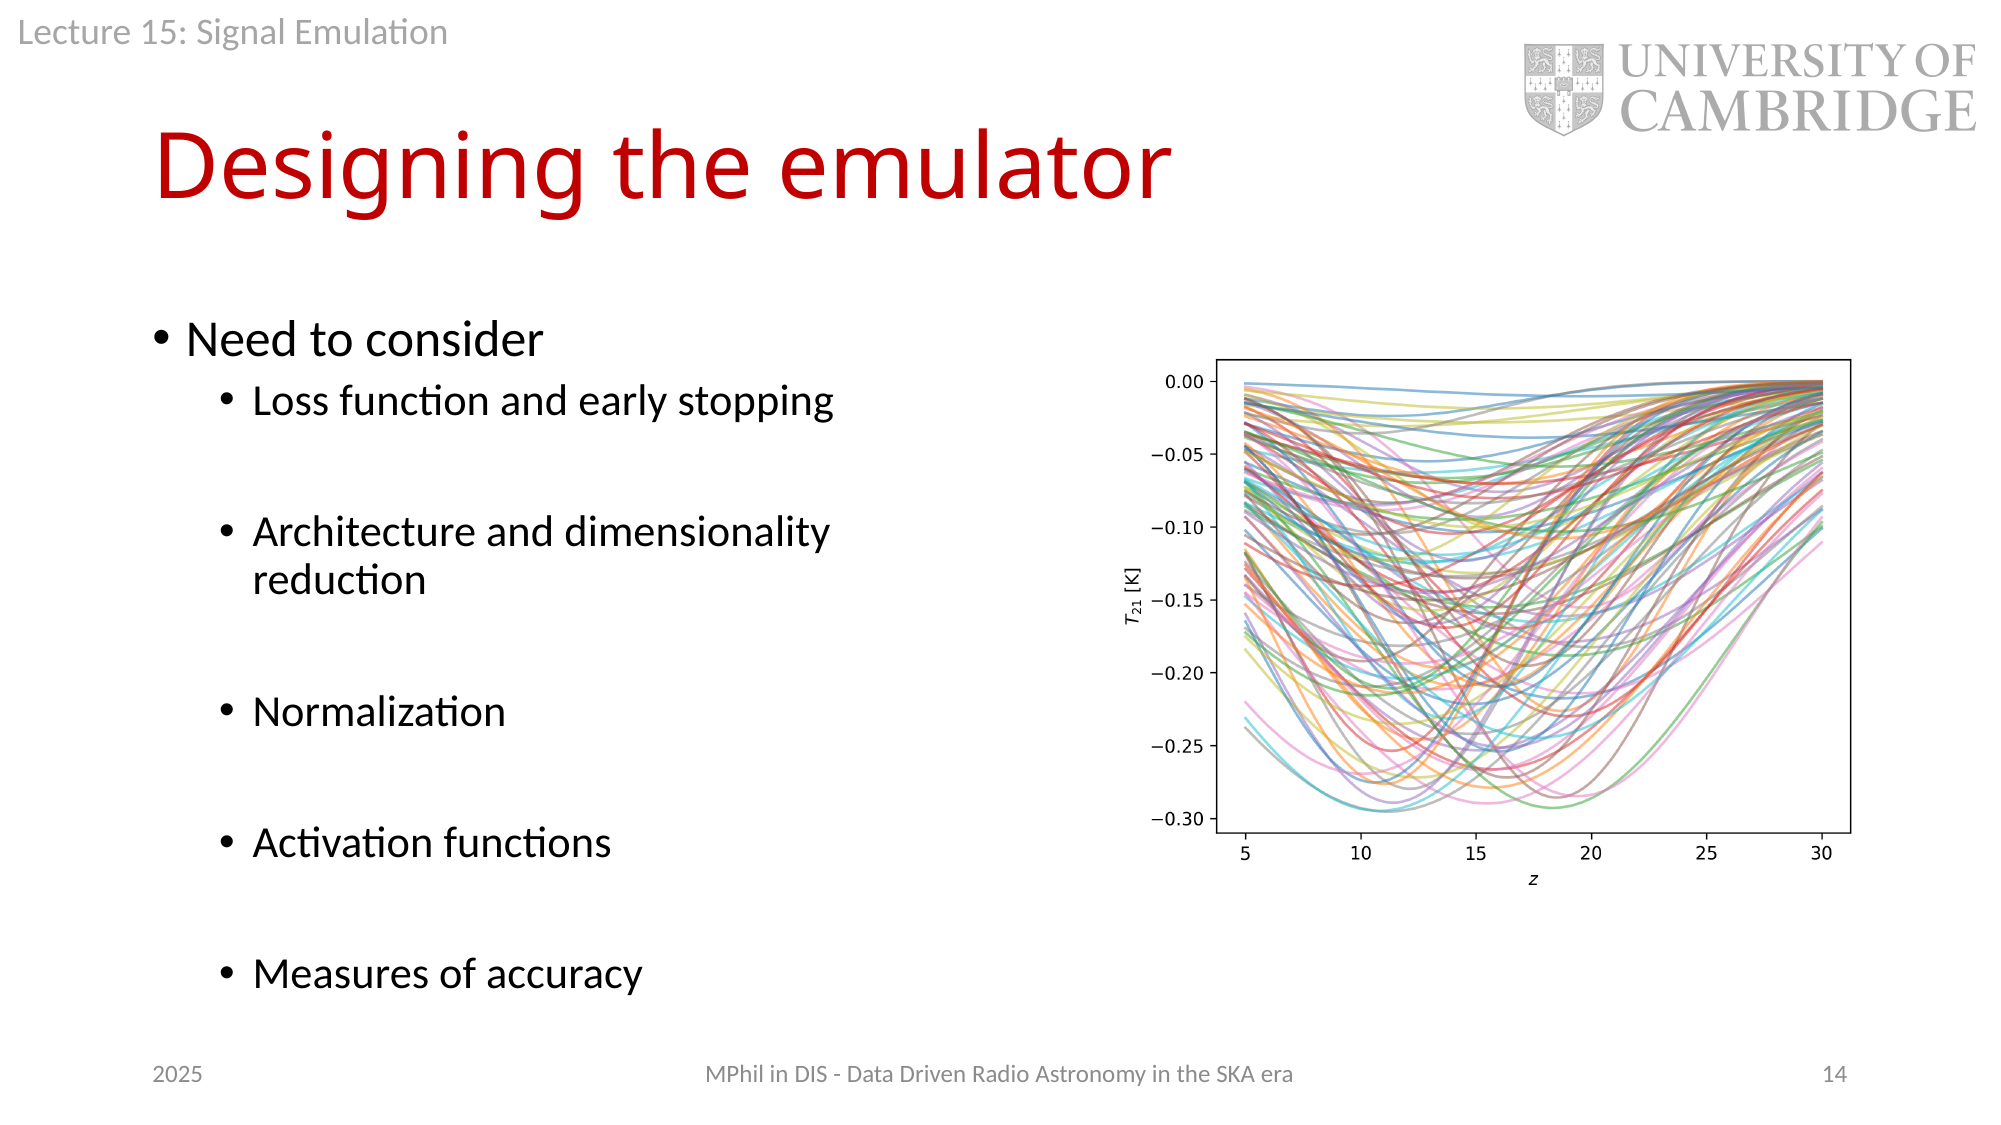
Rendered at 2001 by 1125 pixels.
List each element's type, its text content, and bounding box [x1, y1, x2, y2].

picture [1110, 347, 1863, 901]
slide_number 2025 [137, 1042, 588, 1103]
title Designing the emulator [137, 59, 1863, 278]
list Need to consider Loss function and early stopping Architecture and dimensionality reduction Normalization Activation functions Measures of accuracy [137, 304, 1000, 1008]
footer MPhil in DIS - Data Driven Radio Astronomy in the SKA era [662, 1042, 1338, 1103]
slide_number 14 [1412, 1042, 1863, 1103]
